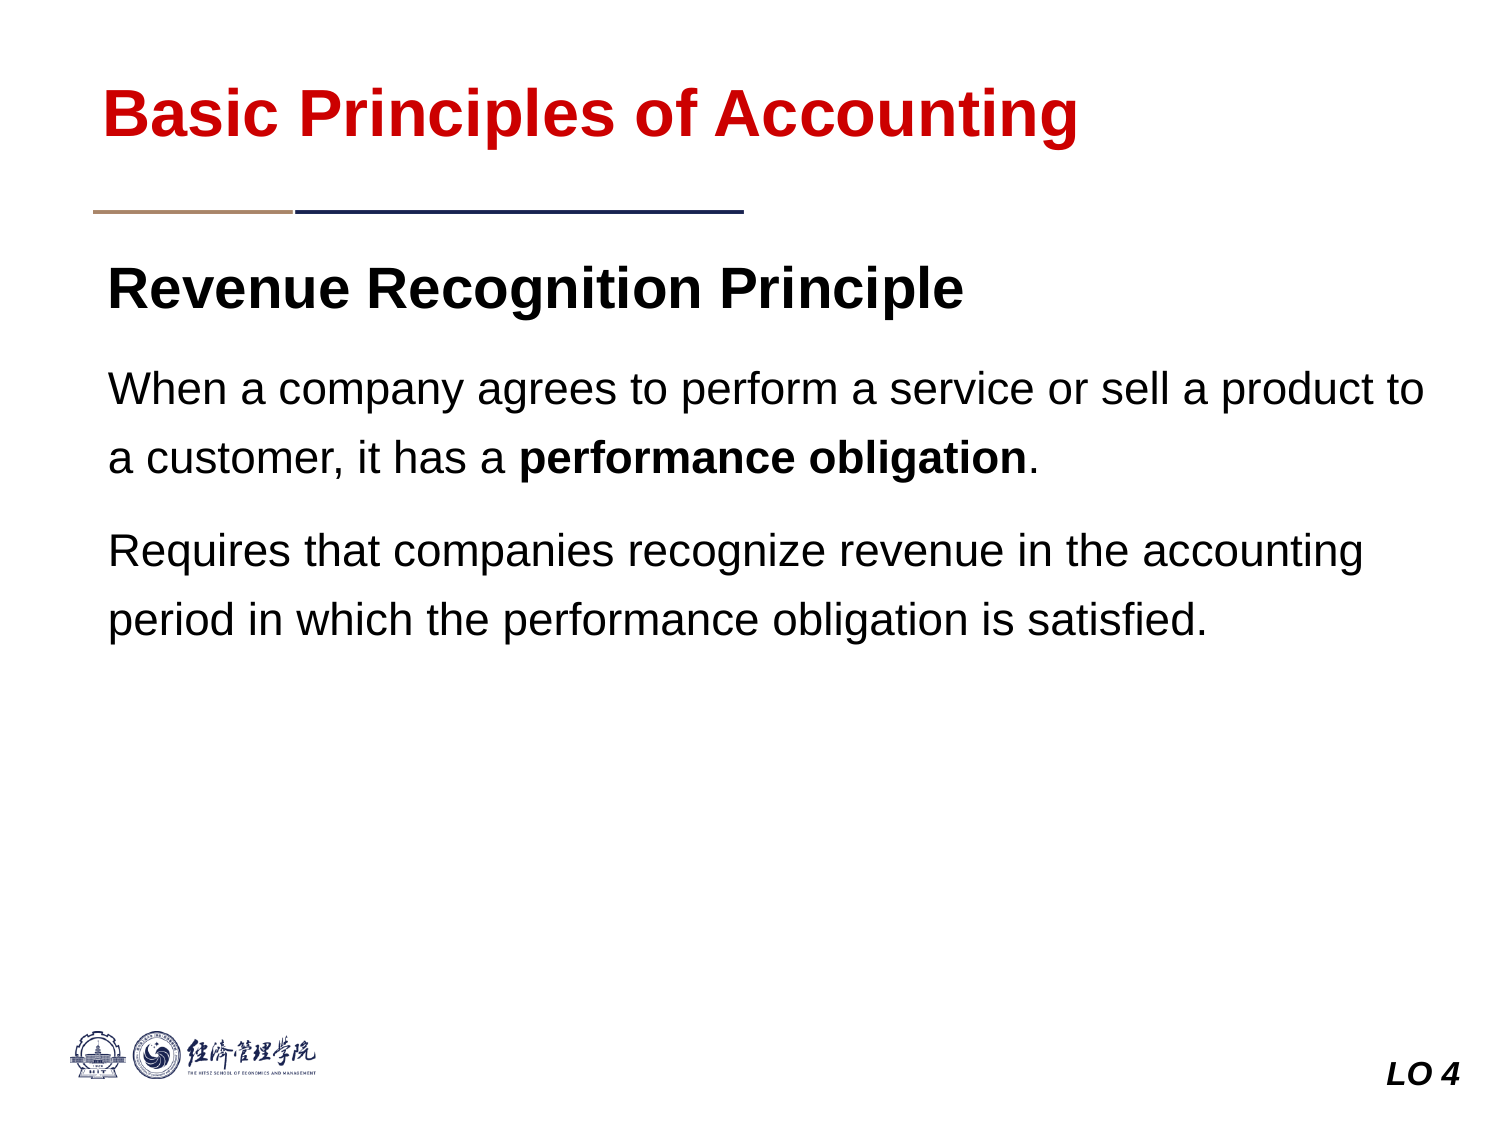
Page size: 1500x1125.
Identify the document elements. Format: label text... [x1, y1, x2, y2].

picture [70, 1031, 316, 1079]
text_box Revenue Recognition Principle When a company agrees to perform a service or sell a product to a customer, it has a performance obligation. Requires that companies recognize revenue in the accounting period in which the performance obligation is satisfied. [75, 224, 1463, 652]
text_box Basic Principles of Accounting [87, 62, 1438, 155]
picture [93, 210, 744, 214]
text_box LO 4 [1287, 1044, 1475, 1100]
